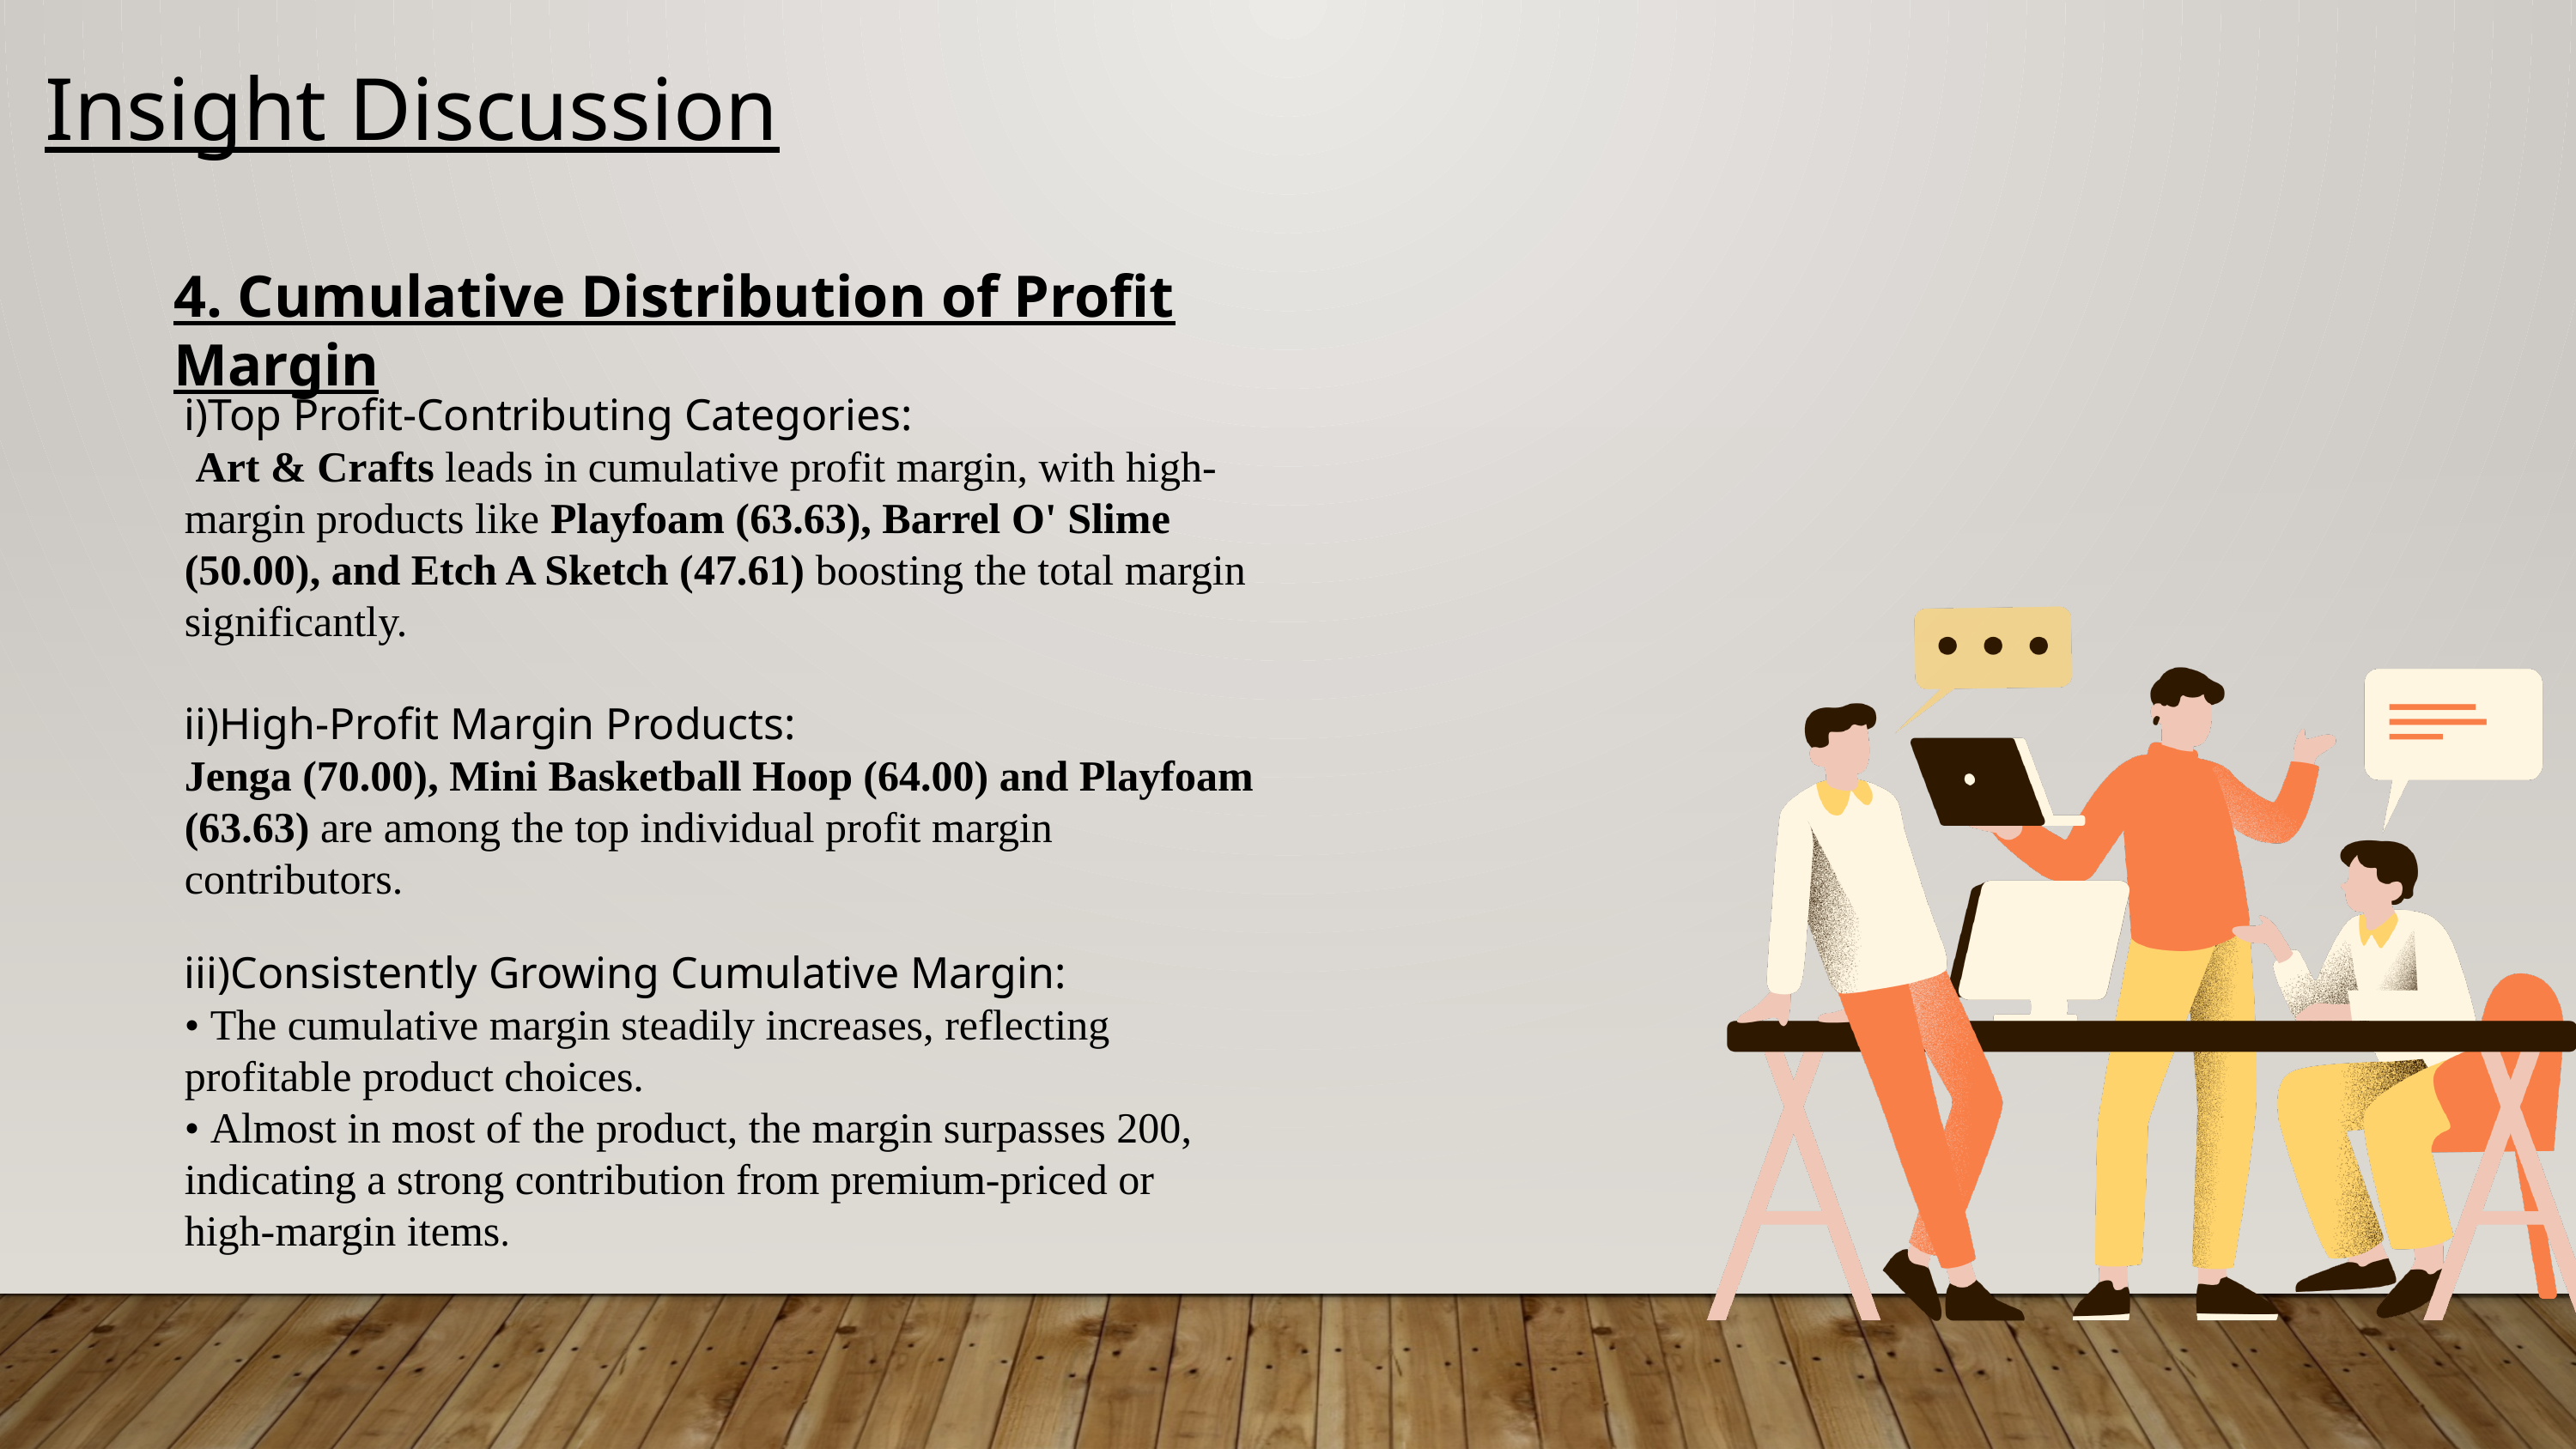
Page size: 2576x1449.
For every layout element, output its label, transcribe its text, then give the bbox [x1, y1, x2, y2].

text_box i)Top Profit-Contributing Categories: Art & Crafts leads in cumulative profit margin, with high-margin products like Playfoam (63.63), Barrel O' Slime (50.00), and Etch A Sketch (47.61) boosting the total margin significantly. ii)High-Profit Margin Products: Jenga (70.00), Mini Basketball Hoop (64.00) and Playfoam (63.63) are among the top individual profit margin contributors. iii)Consistently Growing Cumulative Margin: • The cumulative margin steadily increases, reflecting profitable product choices. • Almost in most of the product, the margin surpasses 200, indicating a strong contribution from premium-priced or high-margin items. [171, 380, 1267, 1261]
picture [0, 1294, 2576, 1449]
text_box Insight Discussion [32, 48, 902, 164]
text_box [1706, 606, 2576, 1322]
text_box 4. Cumulative Distribution of Profit Margin [96, 253, 1400, 403]
